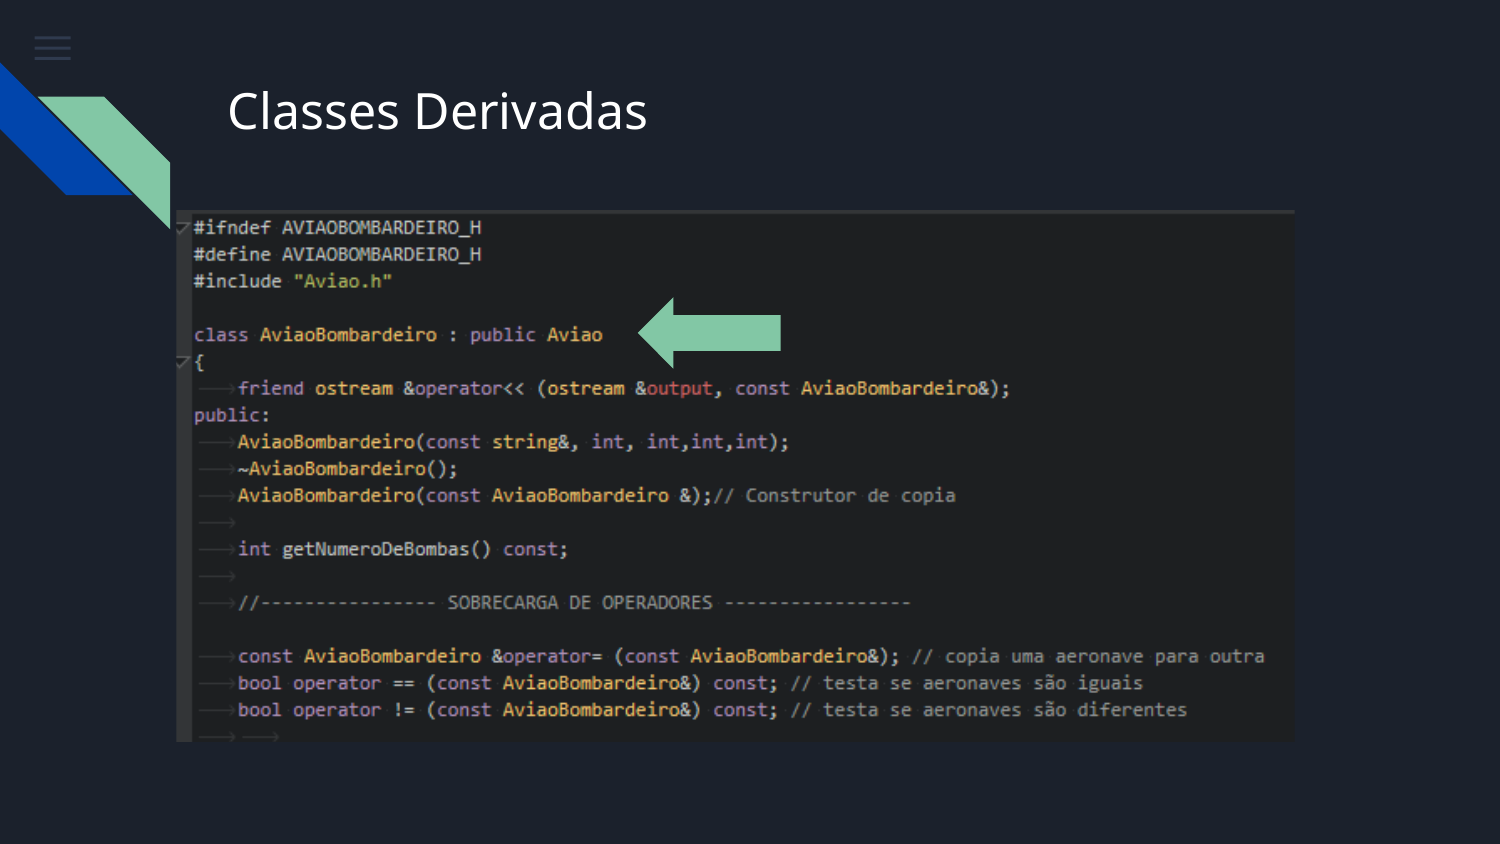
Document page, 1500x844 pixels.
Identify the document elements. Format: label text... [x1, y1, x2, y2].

picture [176, 209, 1295, 742]
title Classes Derivadas [212, 64, 1368, 147]
